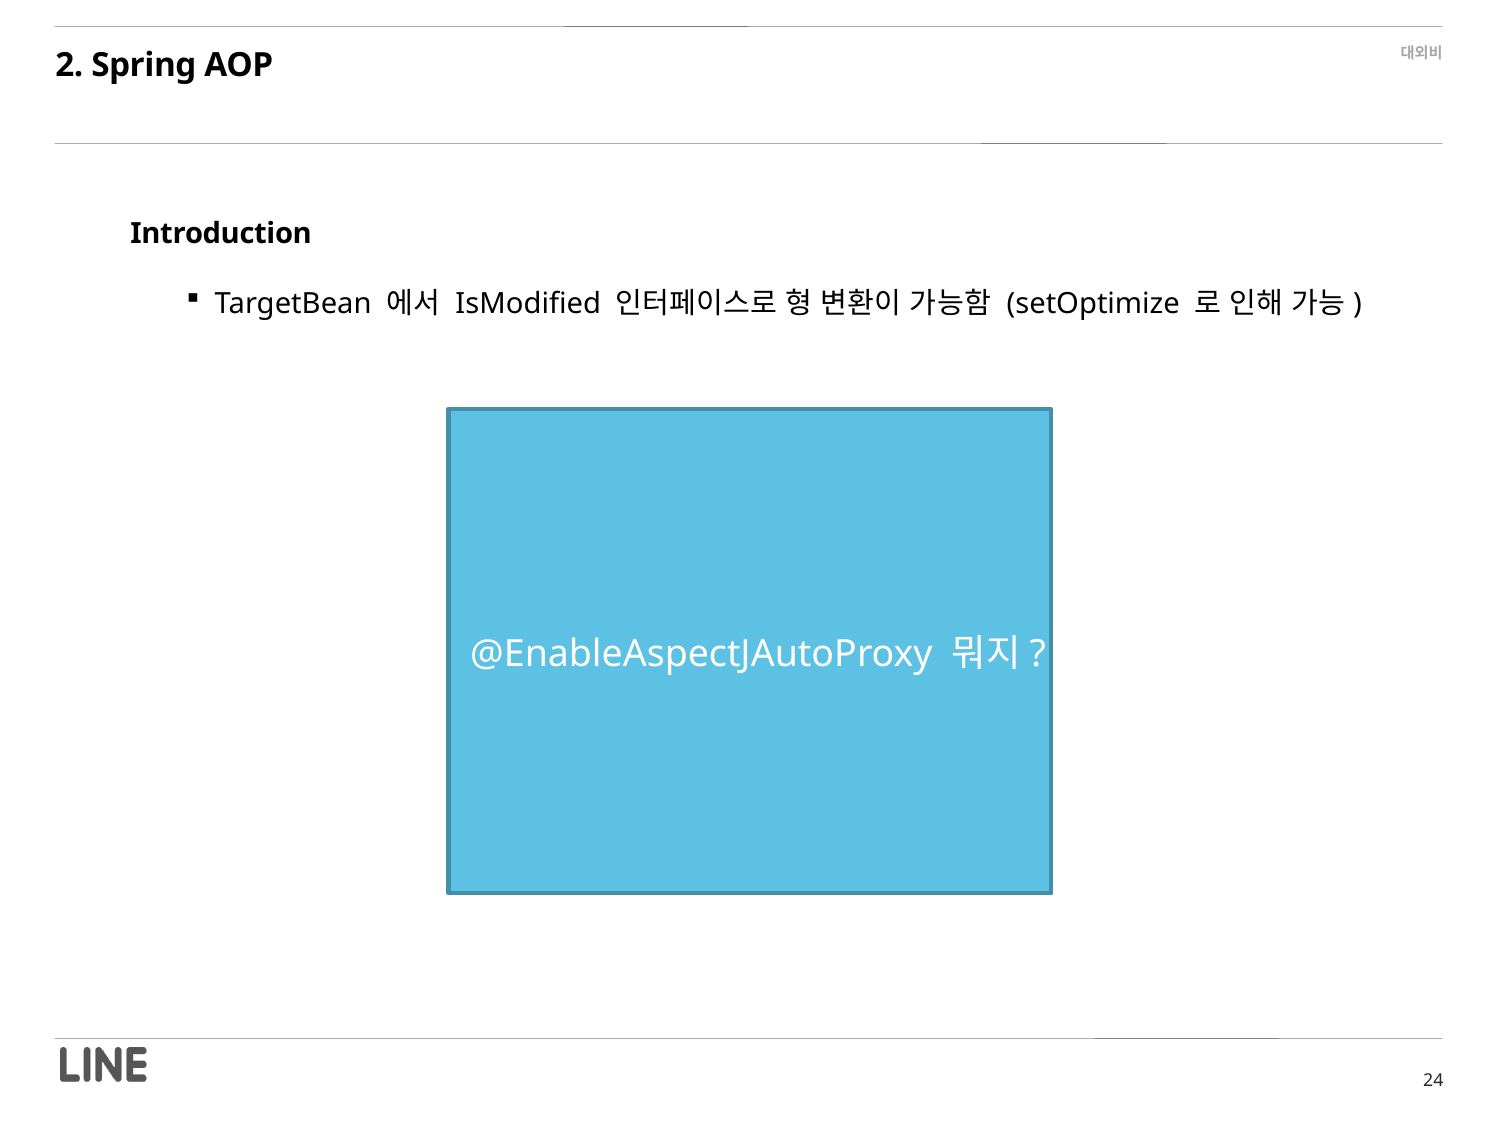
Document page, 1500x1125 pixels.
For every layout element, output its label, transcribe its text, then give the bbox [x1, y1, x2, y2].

picture [58, 1046, 148, 1082]
text_box Introduction [115, 189, 1365, 257]
text_box 2. Spring AOP [40, 27, 734, 91]
text_box @EnableAspectJAutoProxy 뭐지? [446, 407, 1053, 895]
text_box TargetBean 에서 IsModified 인터페이스로 형 변환이 가능함 (setOptimize 로 인해 가능) [171, 259, 1377, 327]
